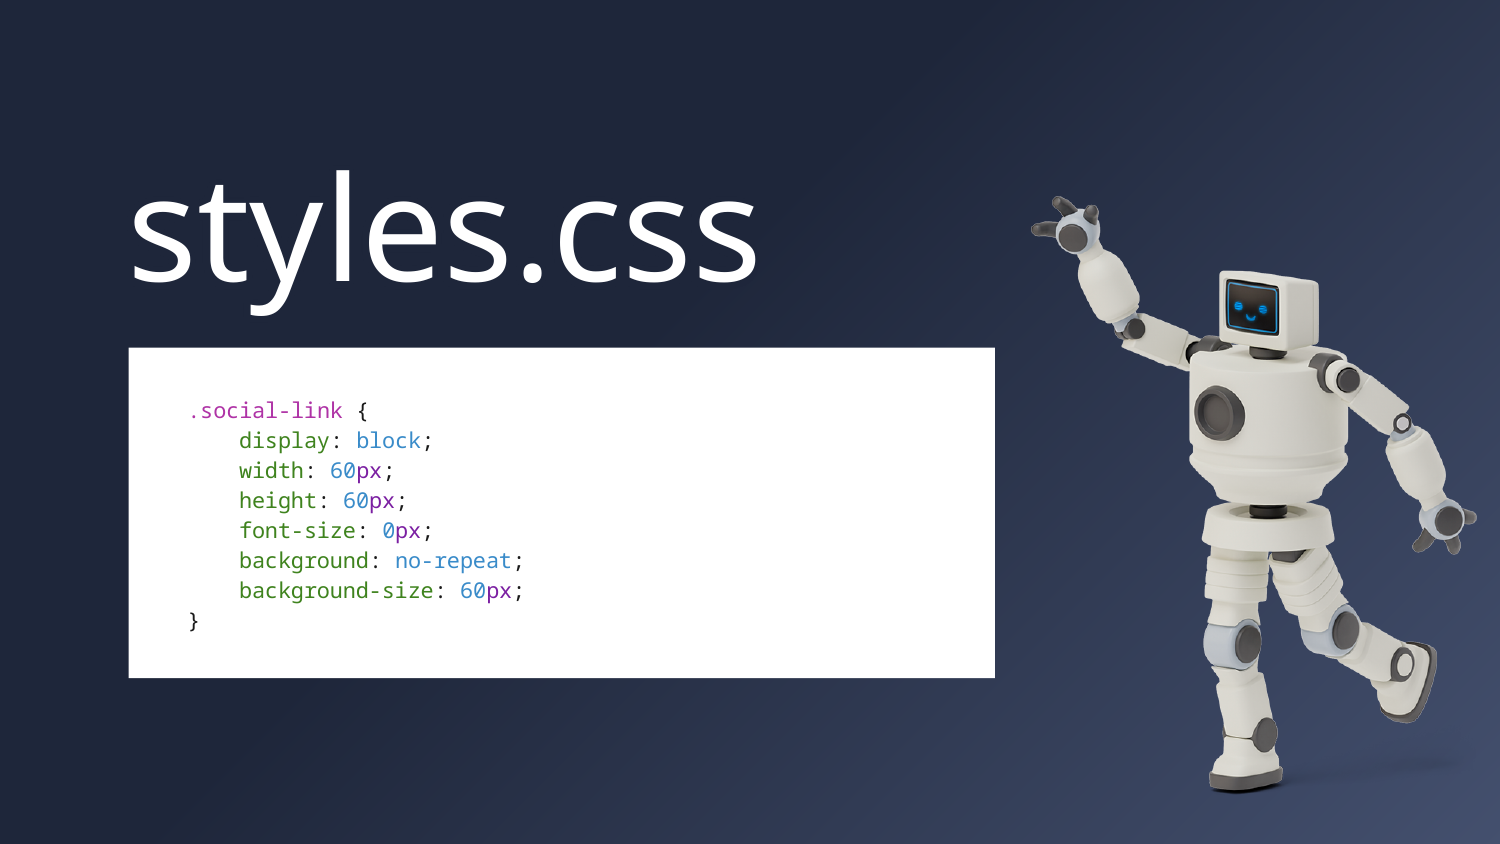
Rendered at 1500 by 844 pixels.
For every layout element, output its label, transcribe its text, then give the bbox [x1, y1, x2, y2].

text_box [1031, 195, 1478, 796]
title styles.css [127, 161, 1270, 420]
text_box .social-link { display: block; width: 60px; height: 60px; font-size: 0px; background: no-repeat; background-size: 60px; } [172, 377, 972, 679]
text_box [128, 347, 995, 679]
